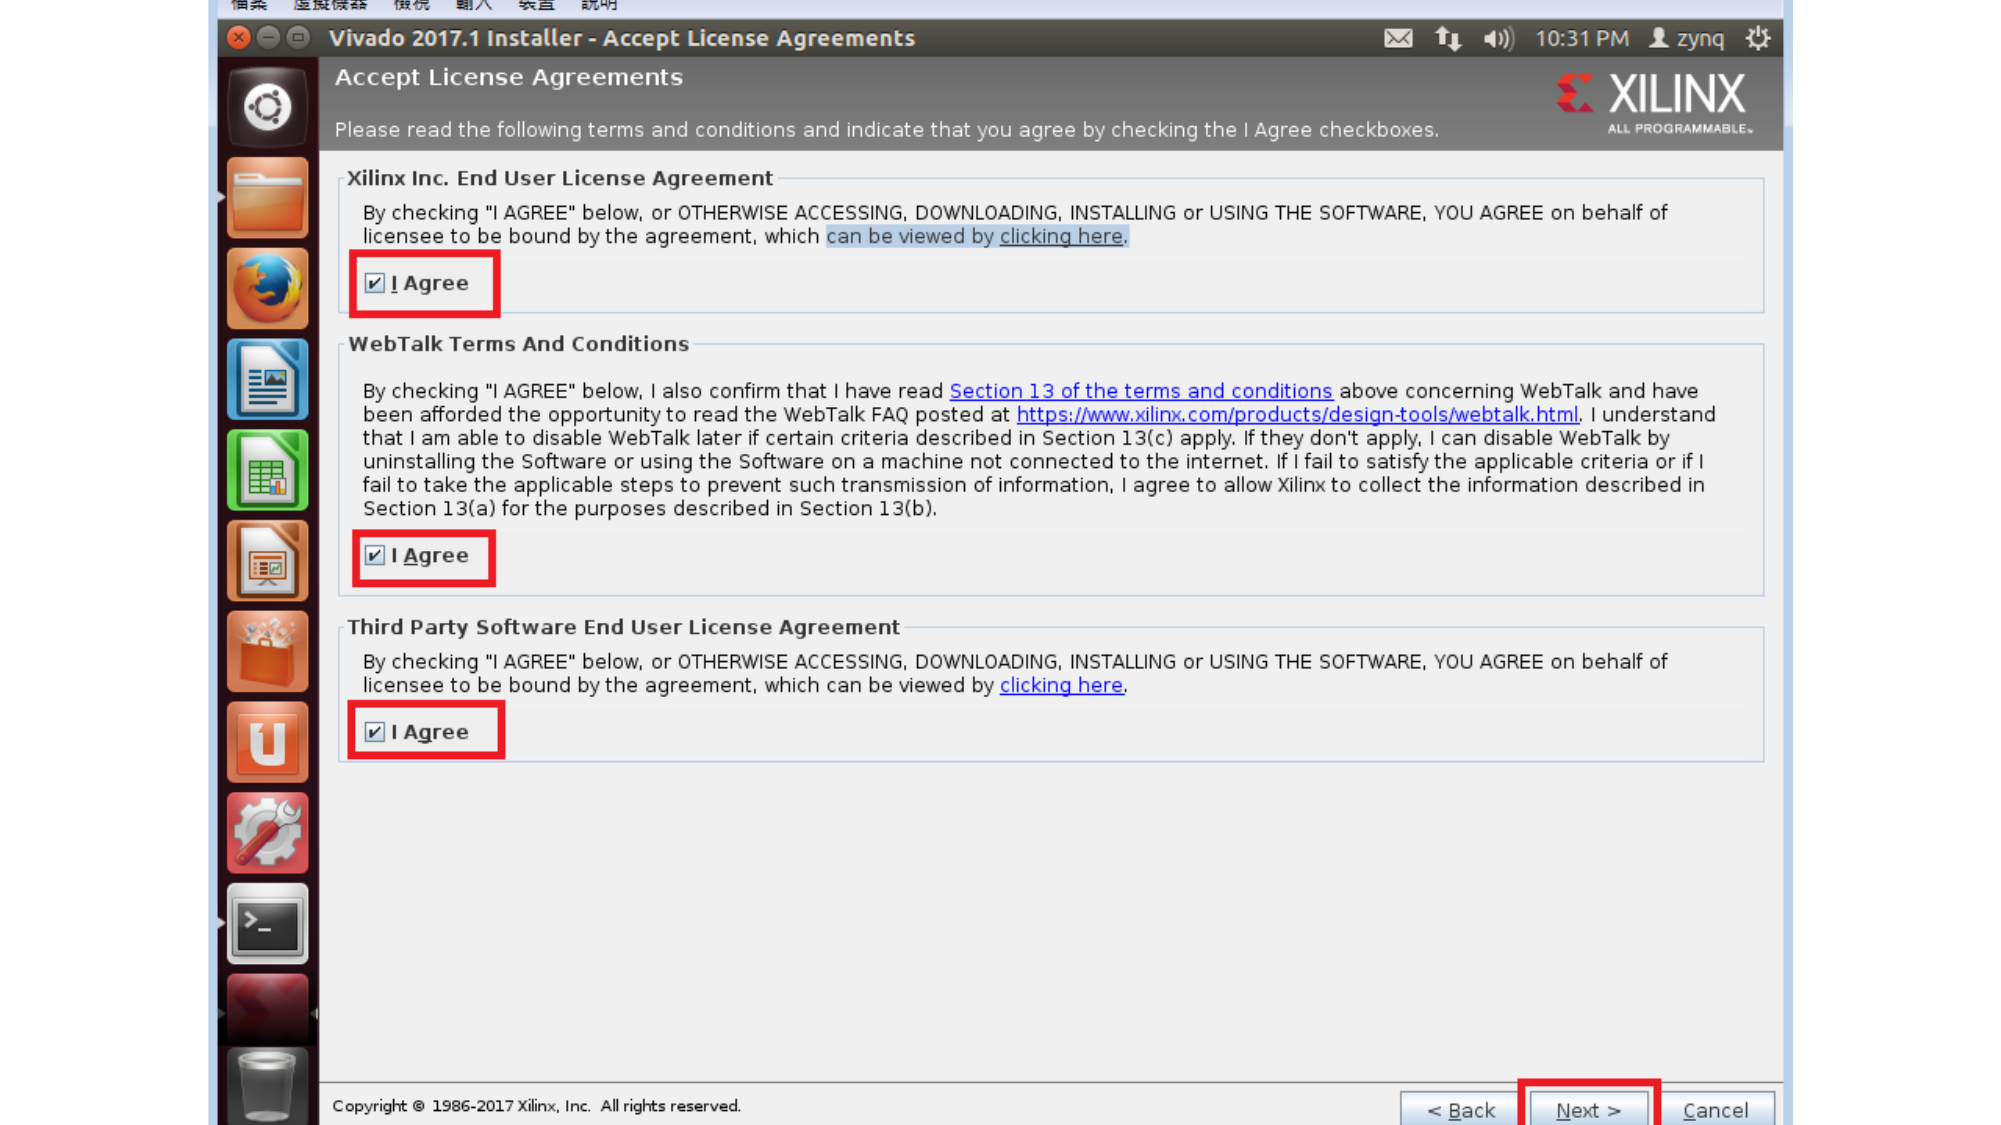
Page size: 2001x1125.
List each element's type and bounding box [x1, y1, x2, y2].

picture [207, 0, 1793, 1125]
